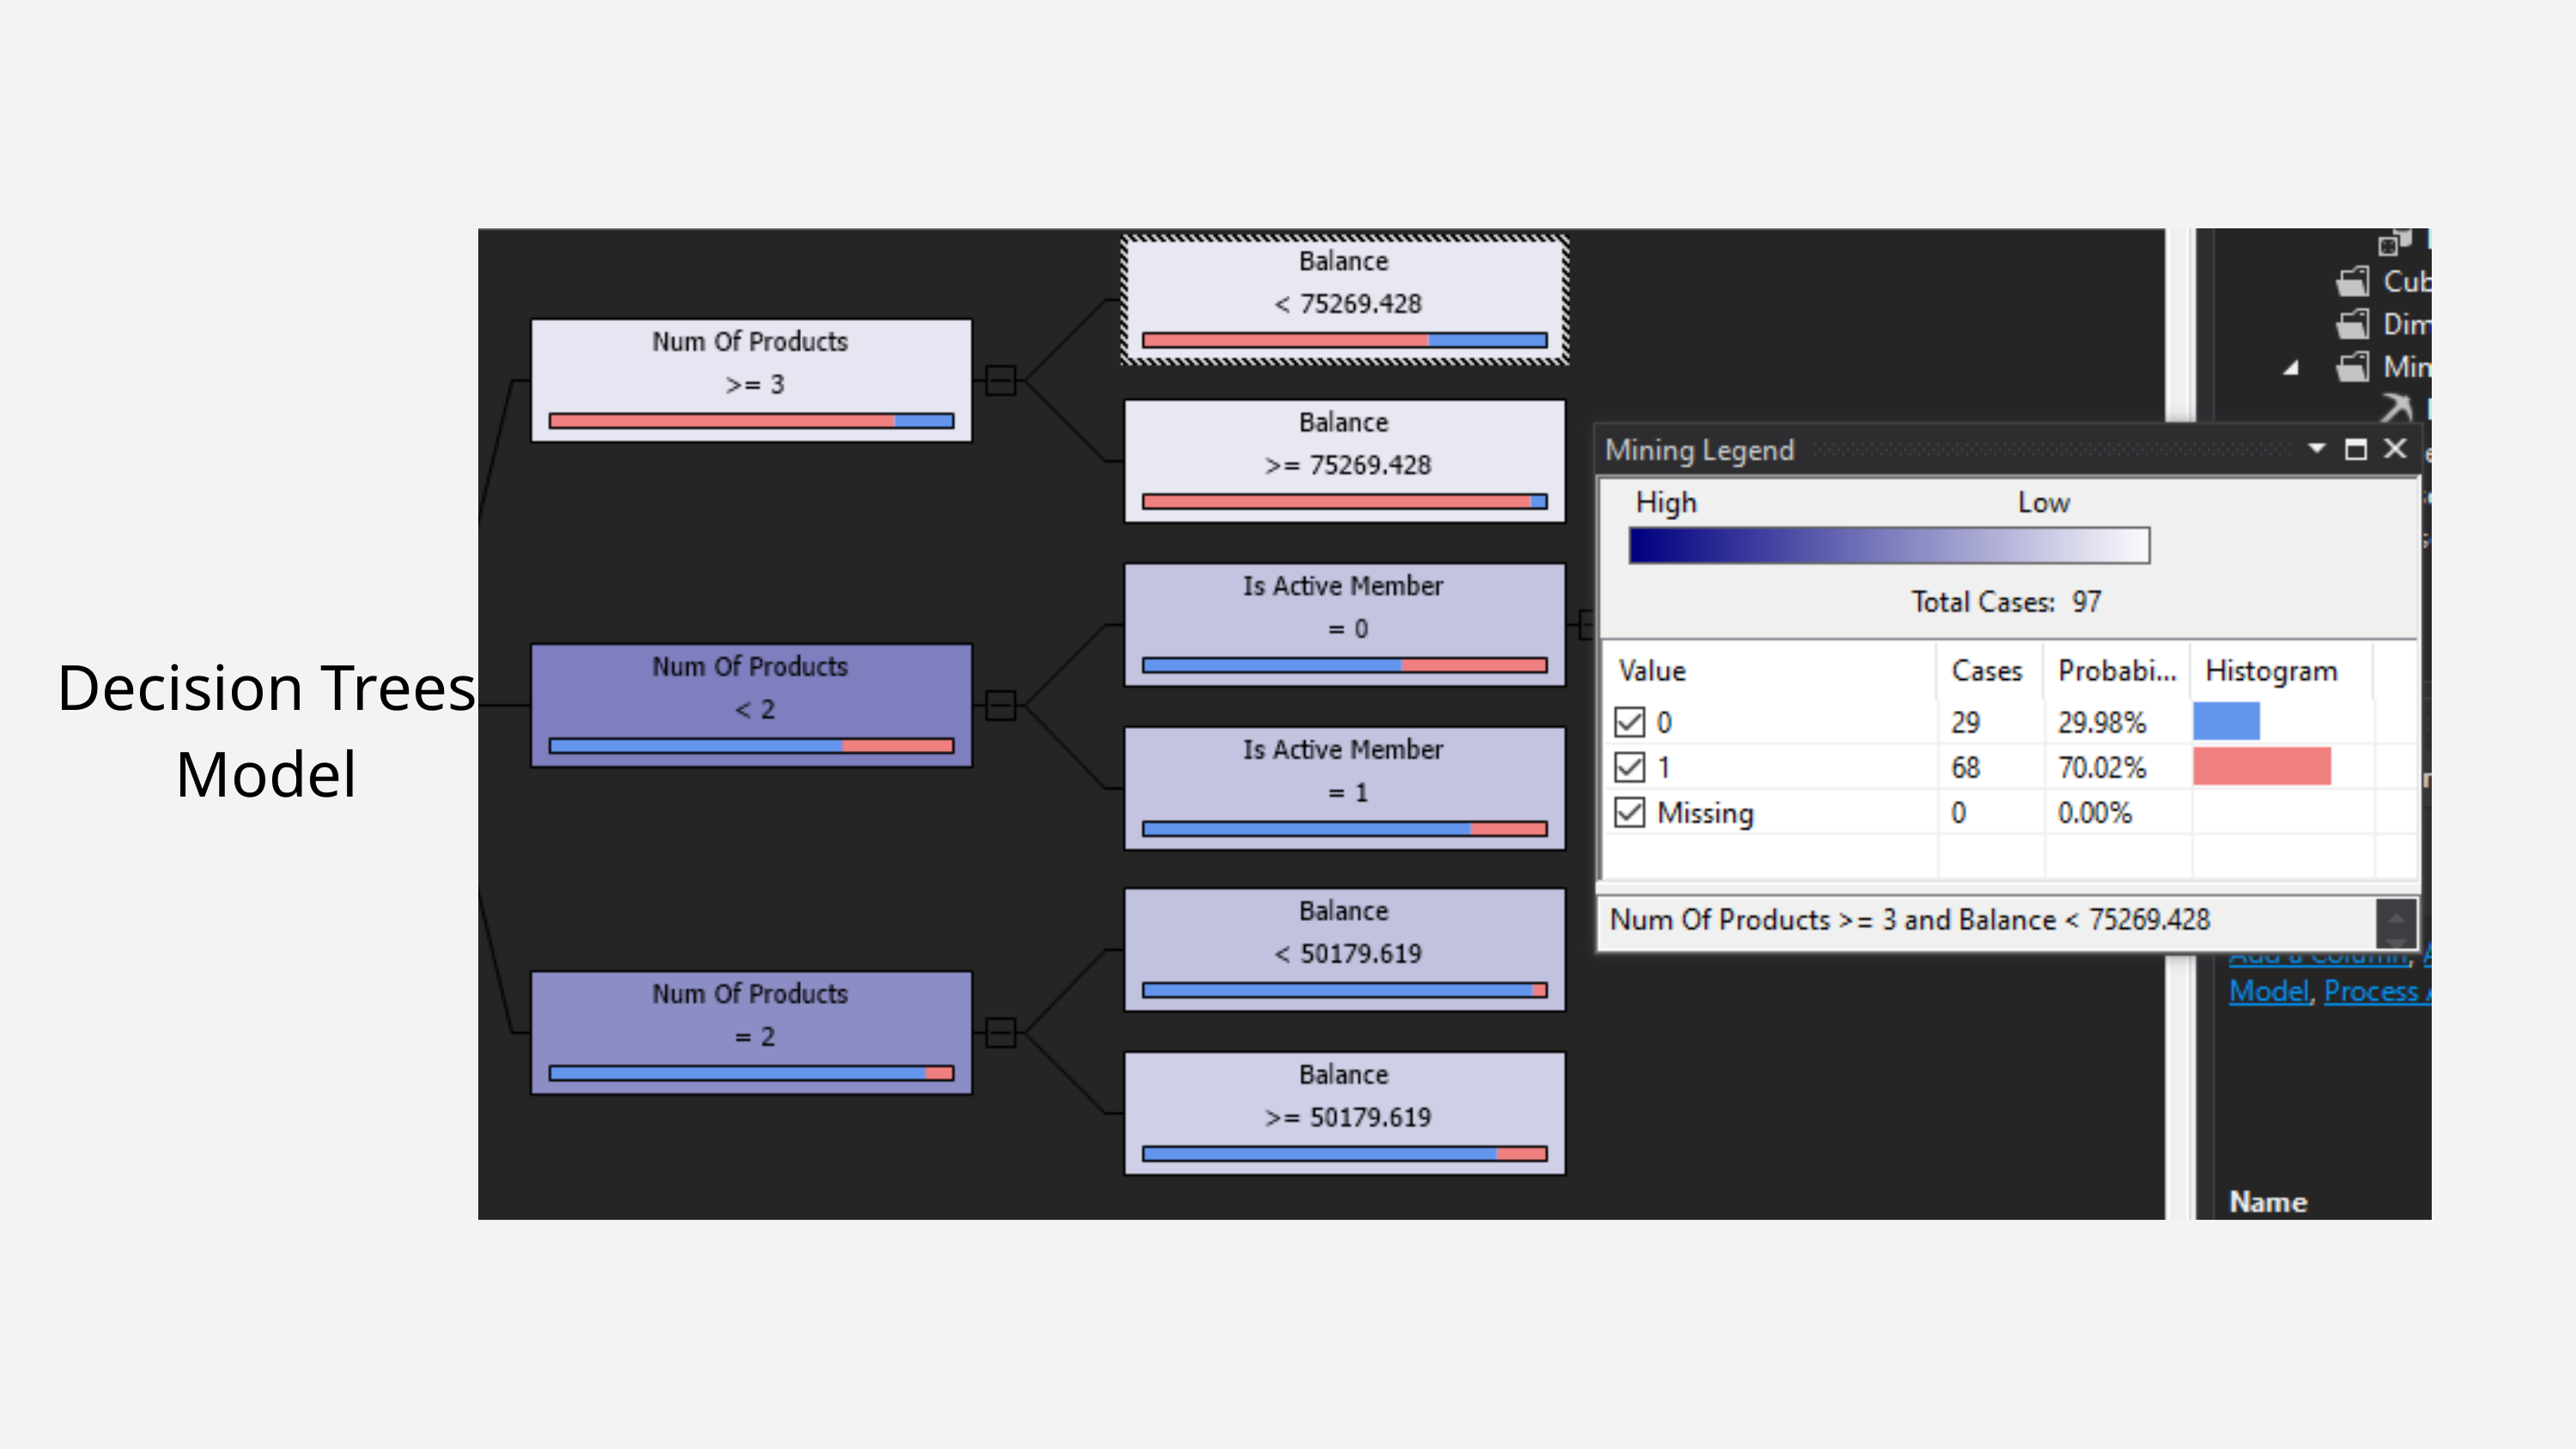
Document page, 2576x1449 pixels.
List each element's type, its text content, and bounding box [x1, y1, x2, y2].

picture [478, 228, 2432, 1221]
text_box Decision Trees Model [0, 634, 474, 810]
